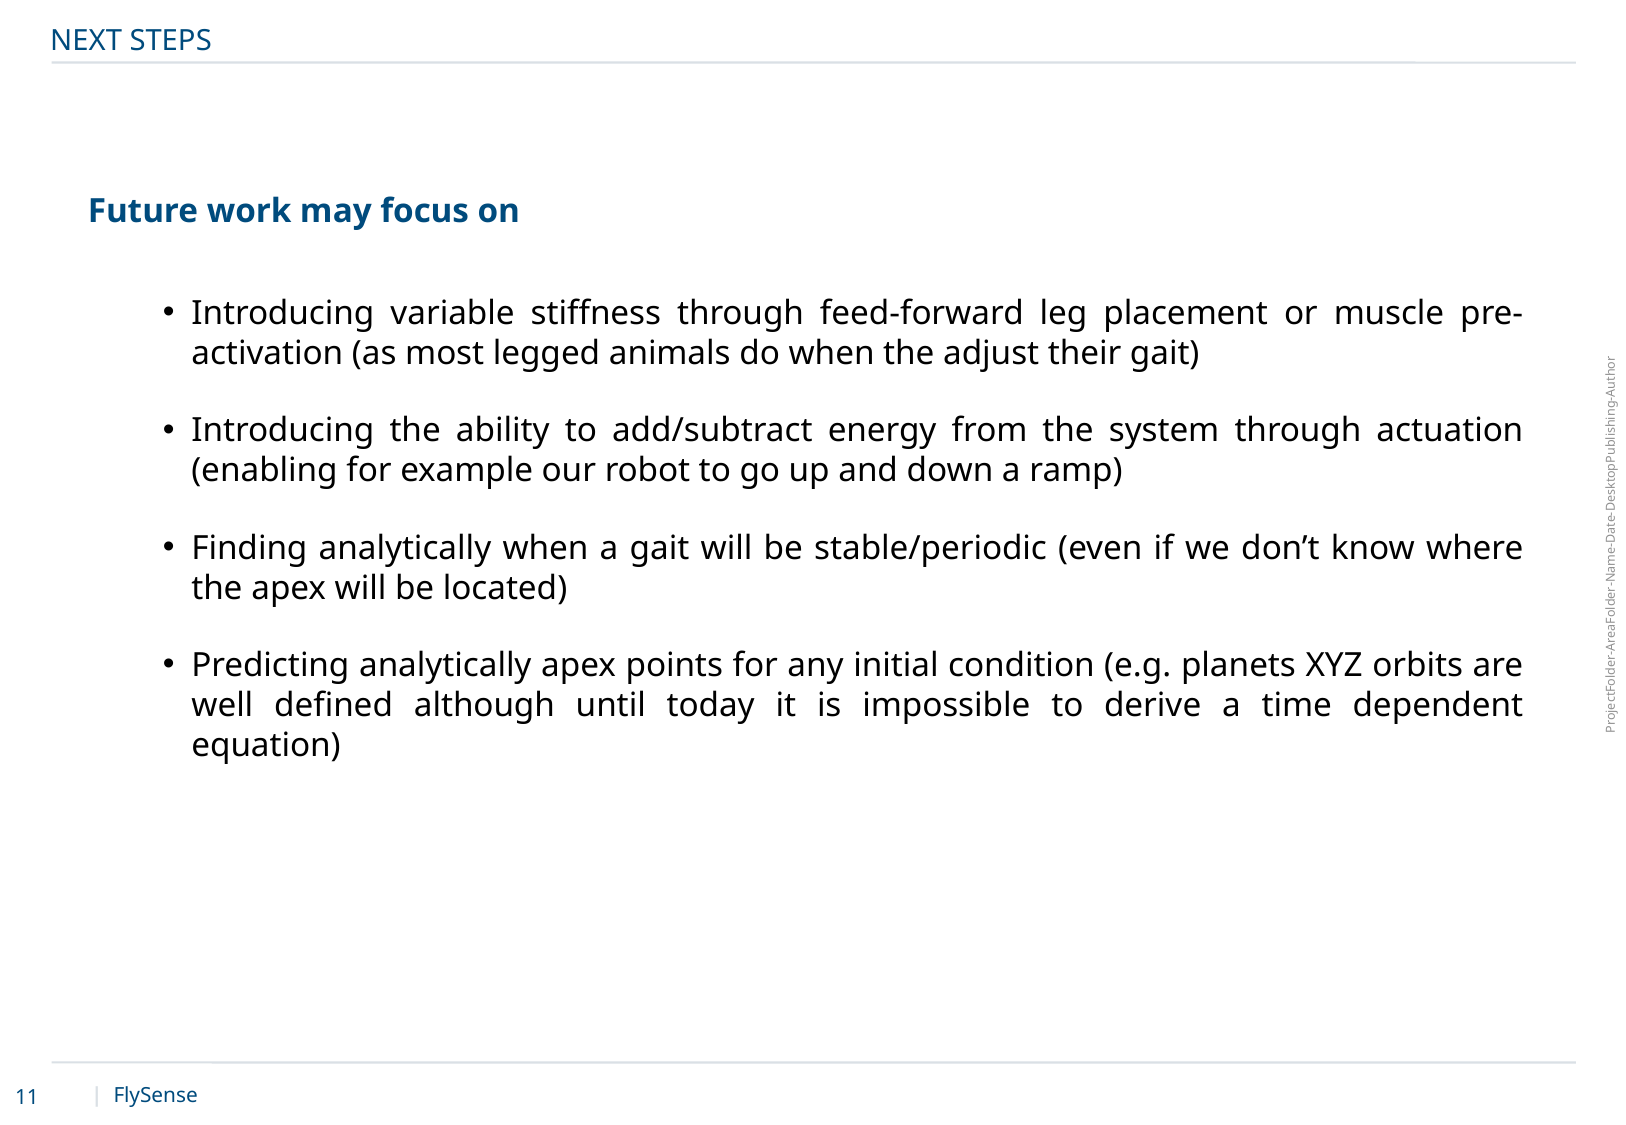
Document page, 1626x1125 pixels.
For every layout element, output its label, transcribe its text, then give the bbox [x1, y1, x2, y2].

text_box Future work may focus on Introducing variable stiffness through feed-forward leg placement or muscle pre-activation (as most legged animals do when the adjust their gait) Introducing the ability to add/subtract energy from the system through actuation (enabling for example our robot to go up and down a ramp) Finding analytically when a gait will be stable/periodic (even if we don’t know where the apex will be located) Predicting analytically apex points for any initial condition (e.g. planets XYZ orbits are well defined although until today it is impossible to derive a time dependent equation) [73, 141, 1541, 771]
list NEXT STEPS [49, 13, 1576, 65]
